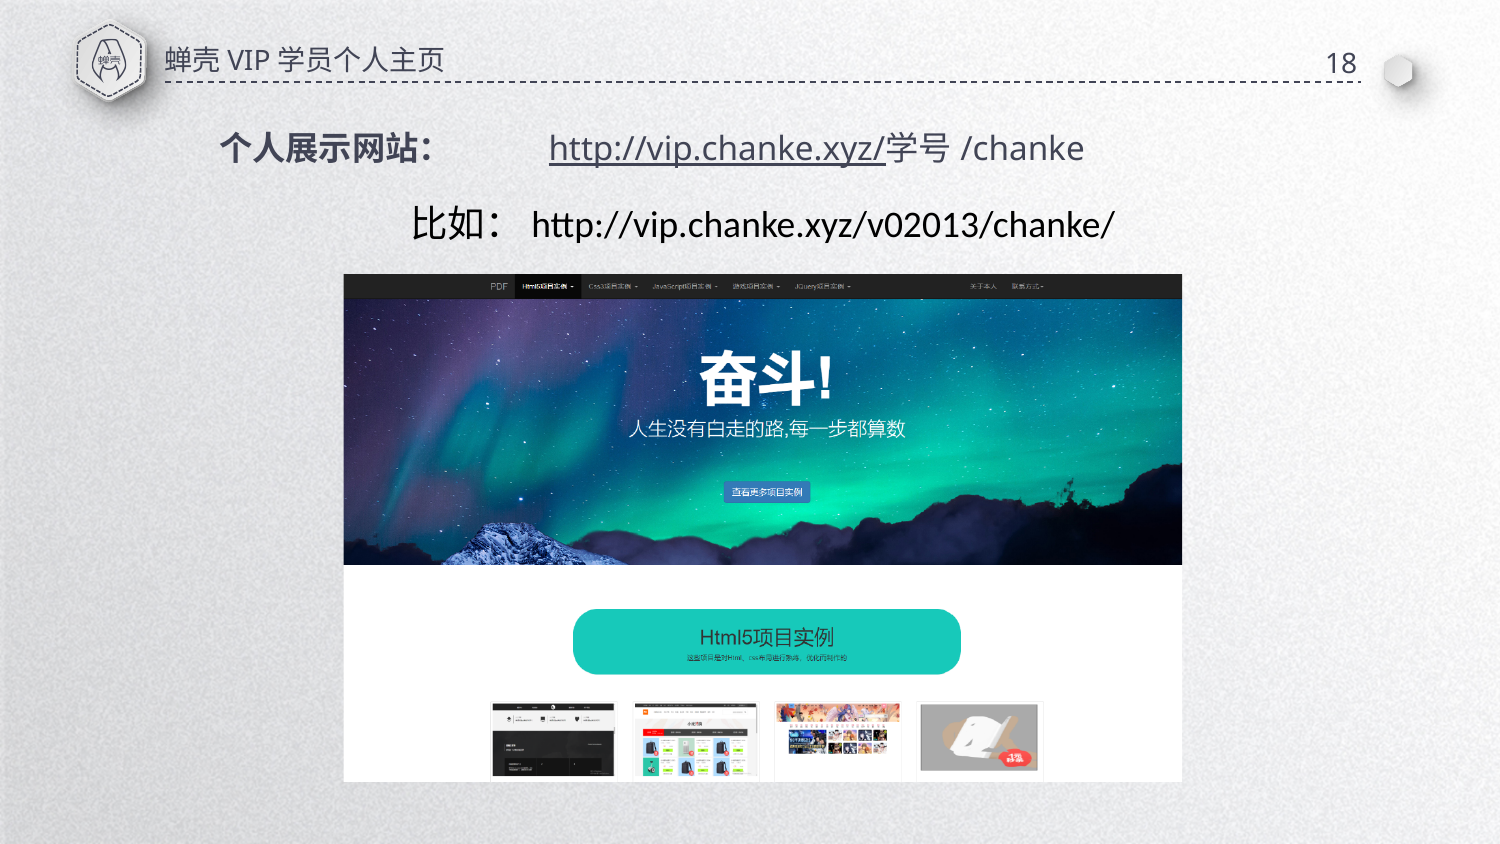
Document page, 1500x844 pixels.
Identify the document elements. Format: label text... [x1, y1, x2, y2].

picture [0, 0, 1500, 844]
text_box 个人展示网站： [208, 121, 467, 173]
text_box 18 [1316, 41, 1370, 84]
text_box 蝉壳VIP学员个人主页 [156, 37, 644, 81]
text_box http://vip.chanke.xyz/学号/chanke [537, 121, 1294, 179]
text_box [67, 23, 151, 98]
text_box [1382, 56, 1415, 86]
text_box 比如：http://vip.chanke.xyz/v02013/chanke/ [395, 192, 1131, 253]
